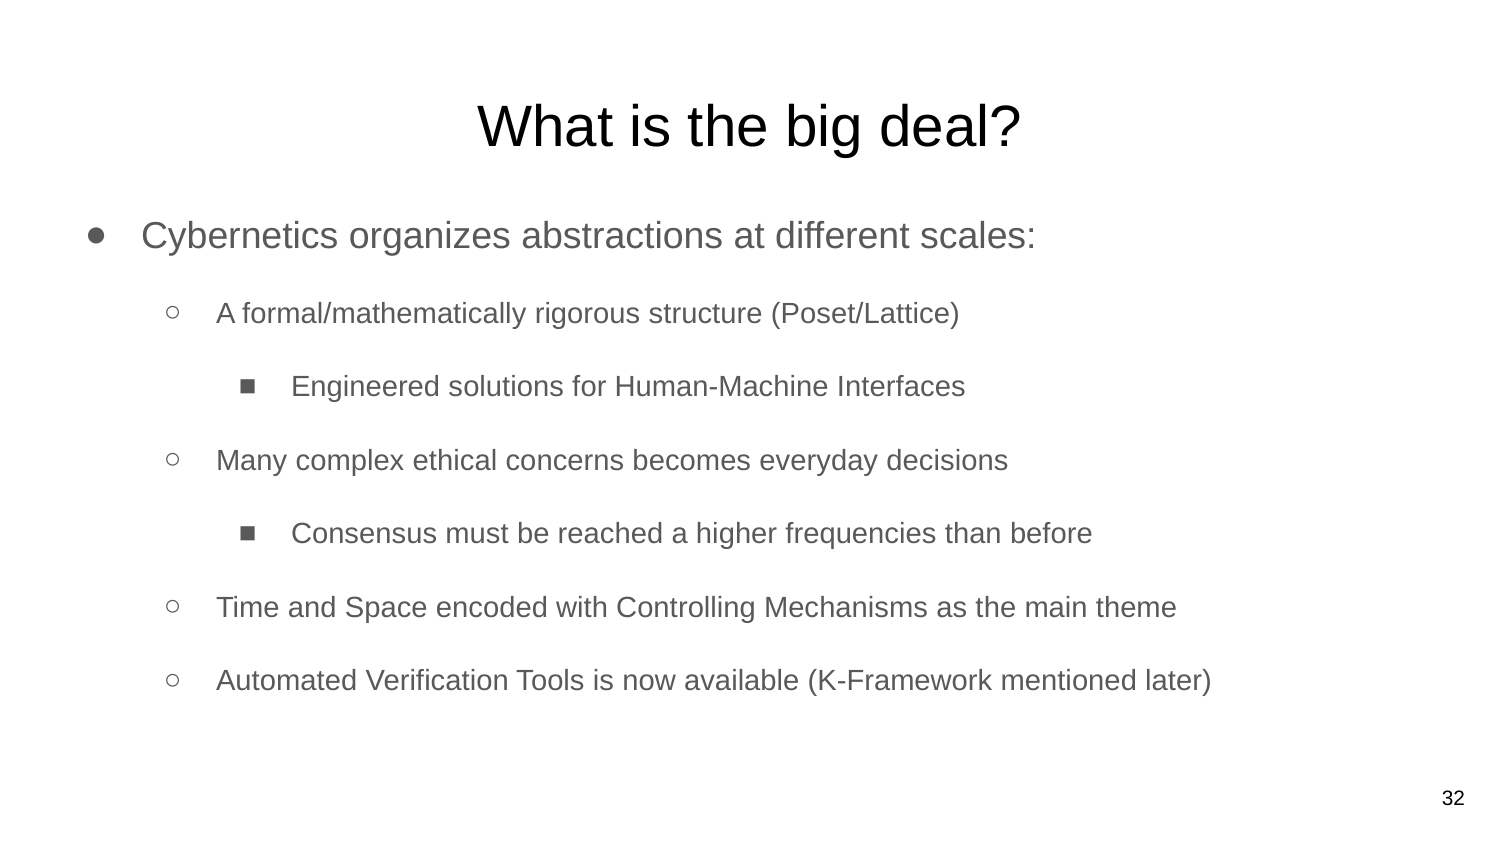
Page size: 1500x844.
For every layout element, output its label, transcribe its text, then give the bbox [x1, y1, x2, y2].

slide_number 32 [1389, 764, 1480, 830]
title What is the big deal? [51, 72, 1449, 167]
list Cybernetics organizes abstractions at different scales: A formal/mathematically rigorous structure (Poset/Lattice) Engineered solutions for Human-Machine Interfaces Many complex ethical concerns becomes everyday decisions Consensus must be reached a higher frequencies than before Time and Space encoded with Controlling Mechanisms as the main theme Automated Verification Tools is now available (K-Framework mentioned later) [51, 189, 1379, 750]
